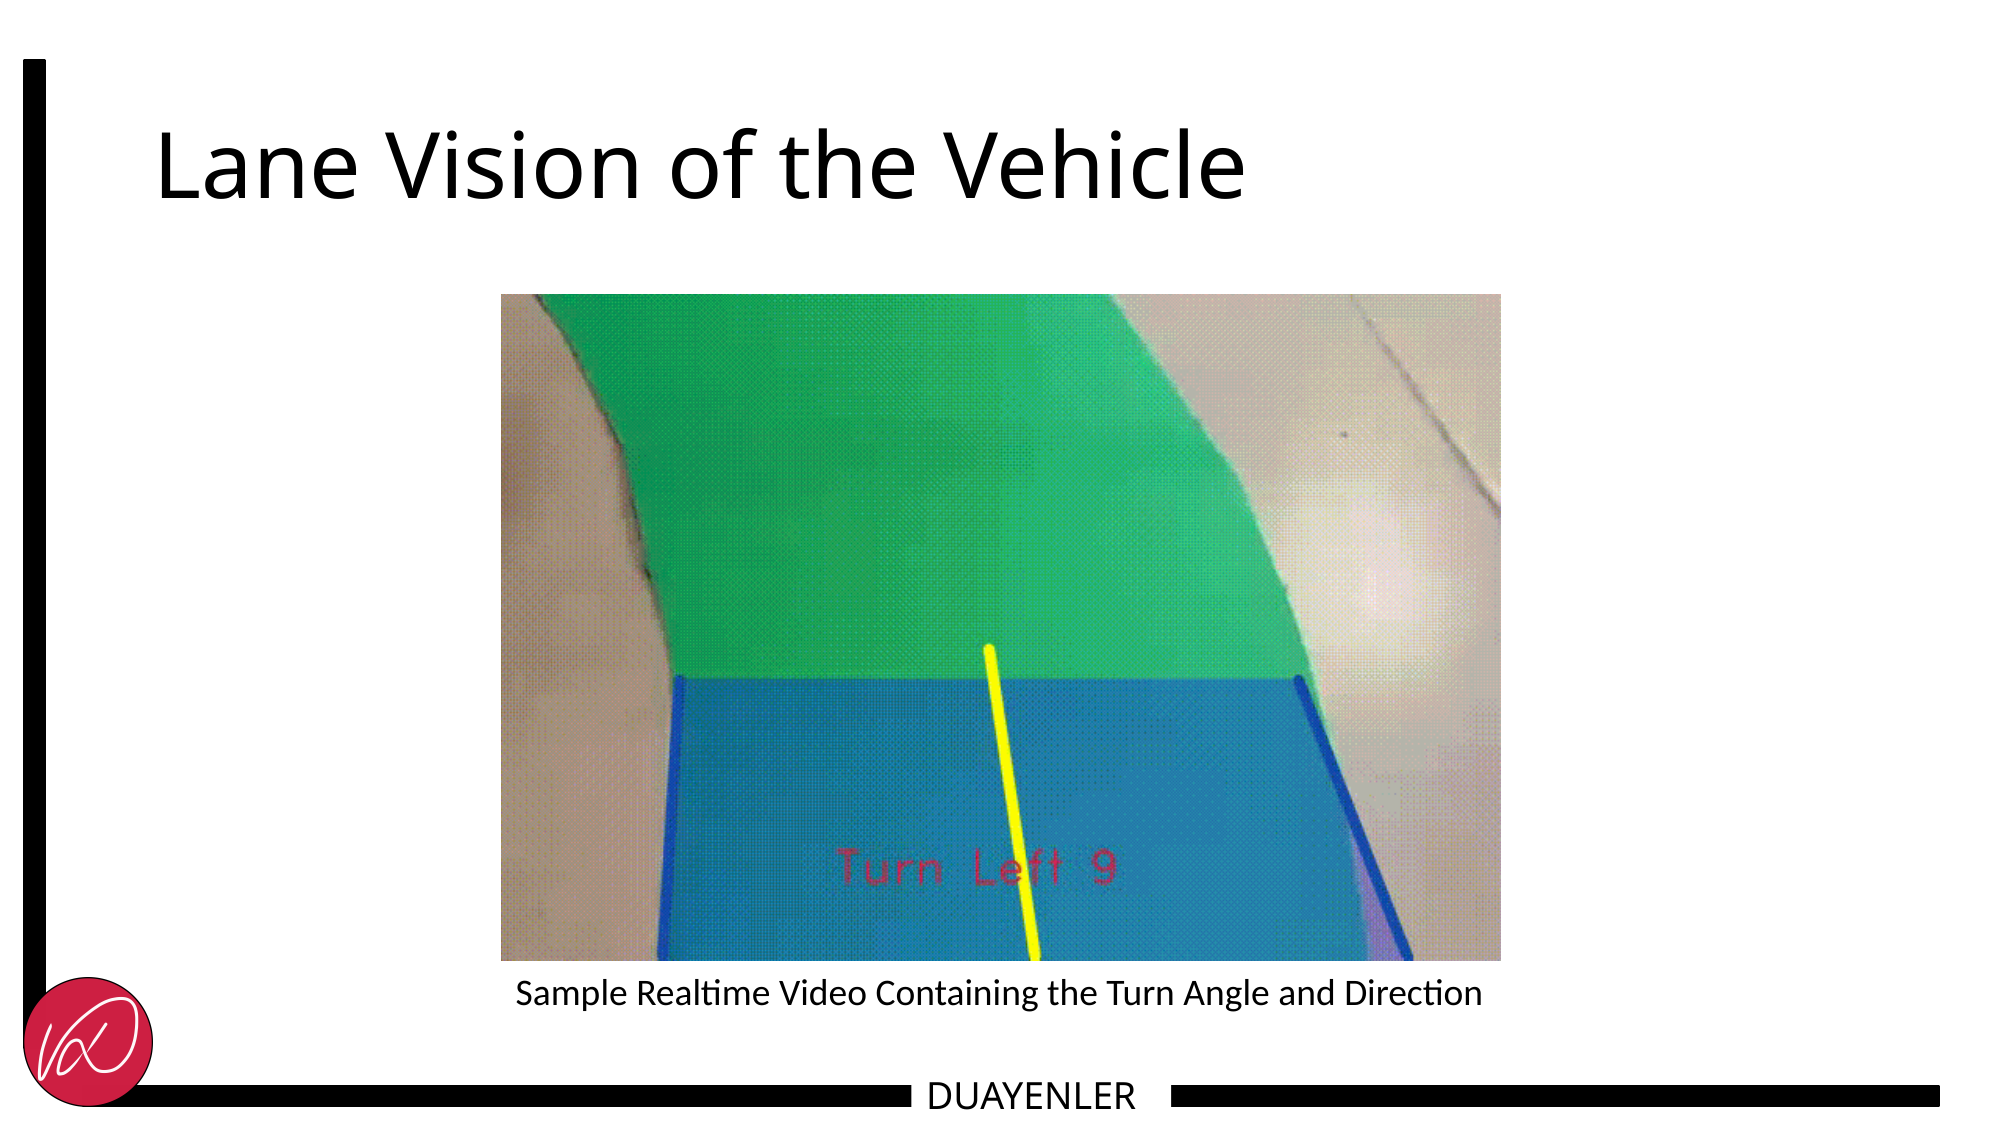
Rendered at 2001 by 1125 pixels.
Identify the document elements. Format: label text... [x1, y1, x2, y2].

text_box Sample Realtime Video Containing the Turn Angle and Direction [498, 960, 1502, 1021]
text_box [153, 1085, 911, 1107]
picture [23, 977, 153, 1107]
text_box [1172, 1085, 1940, 1107]
text_box DUAYENLER [911, 1064, 1172, 1125]
text_box [23, 59, 46, 977]
title Lane Vision of the Vehicle [138, 60, 1864, 278]
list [500, 294, 1501, 961]
